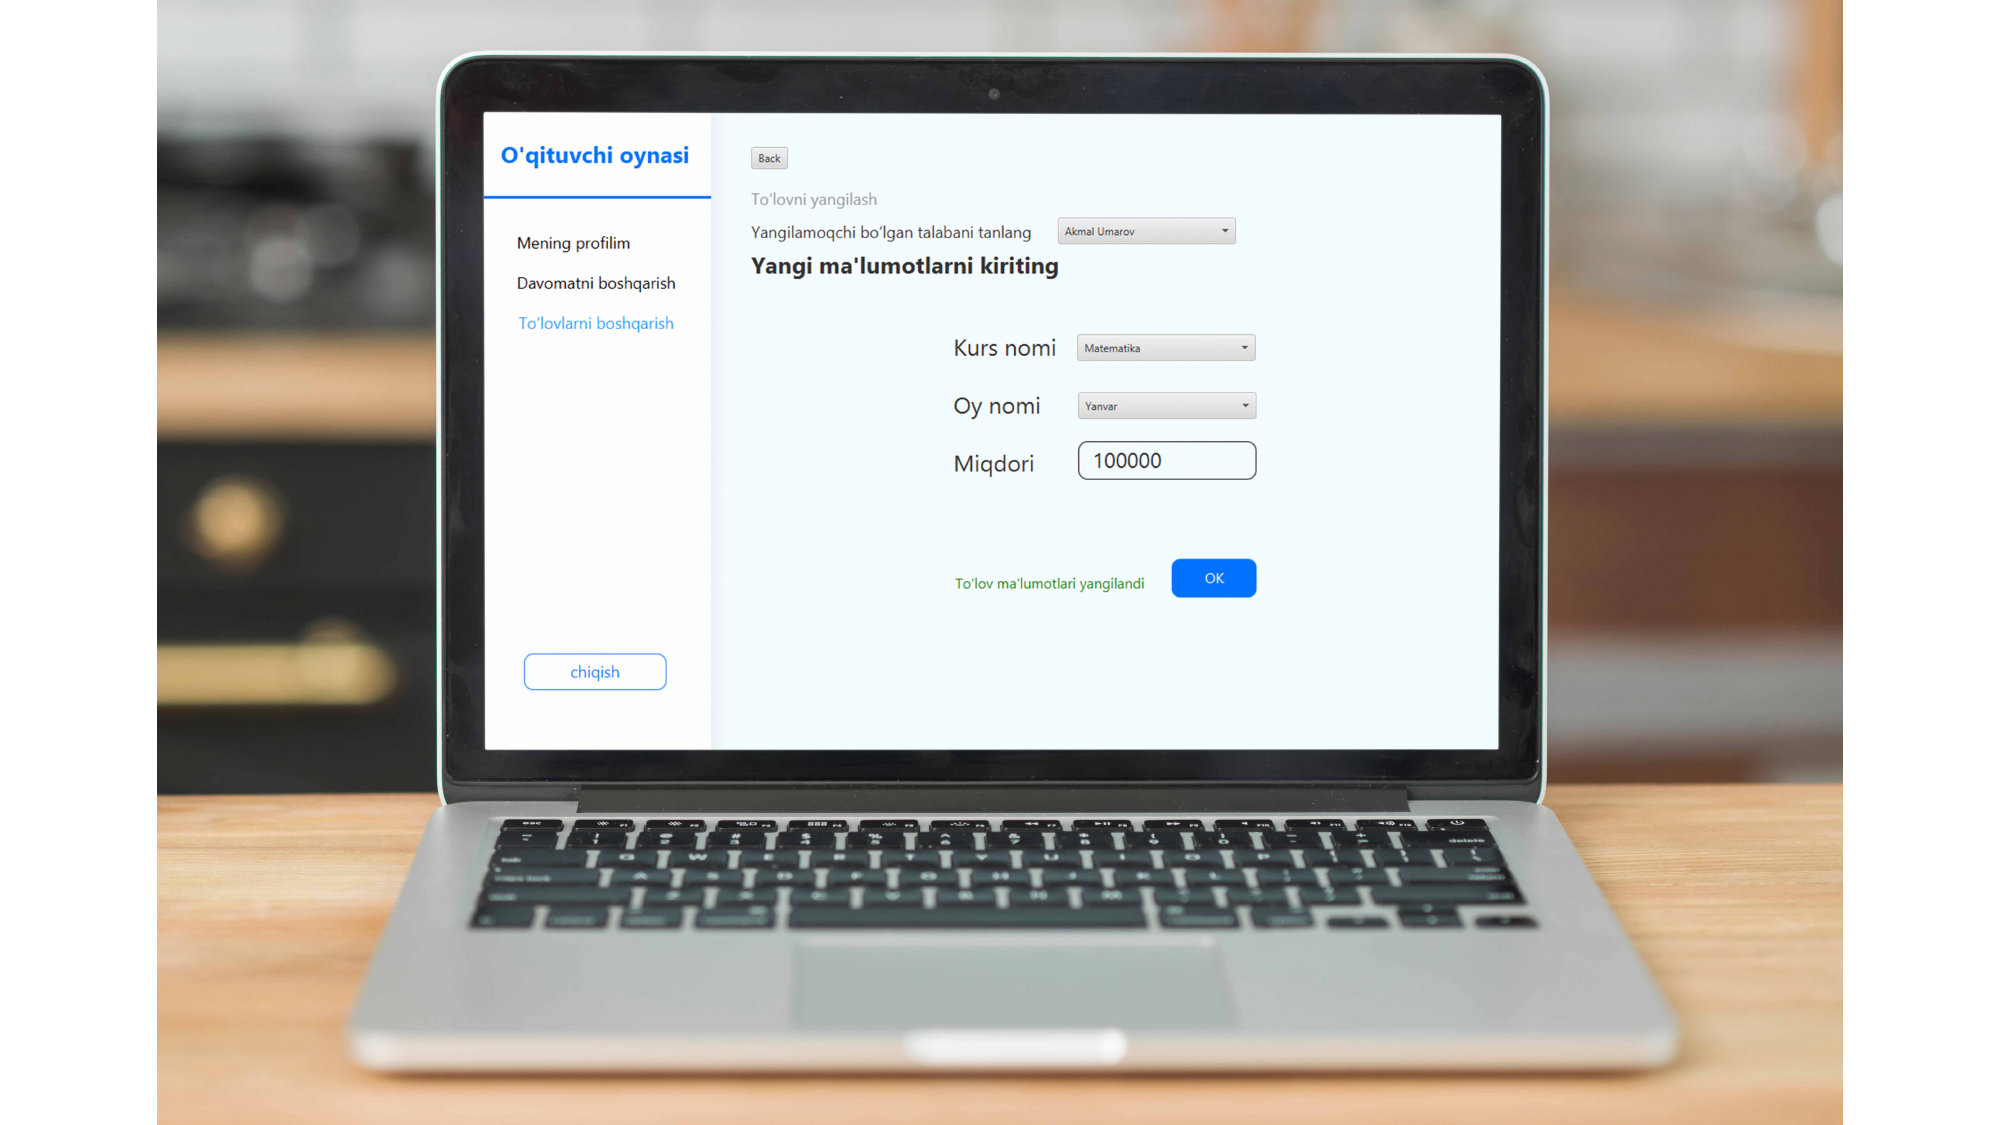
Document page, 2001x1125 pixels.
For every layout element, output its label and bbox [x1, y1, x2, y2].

picture [157, 0, 1843, 1125]
